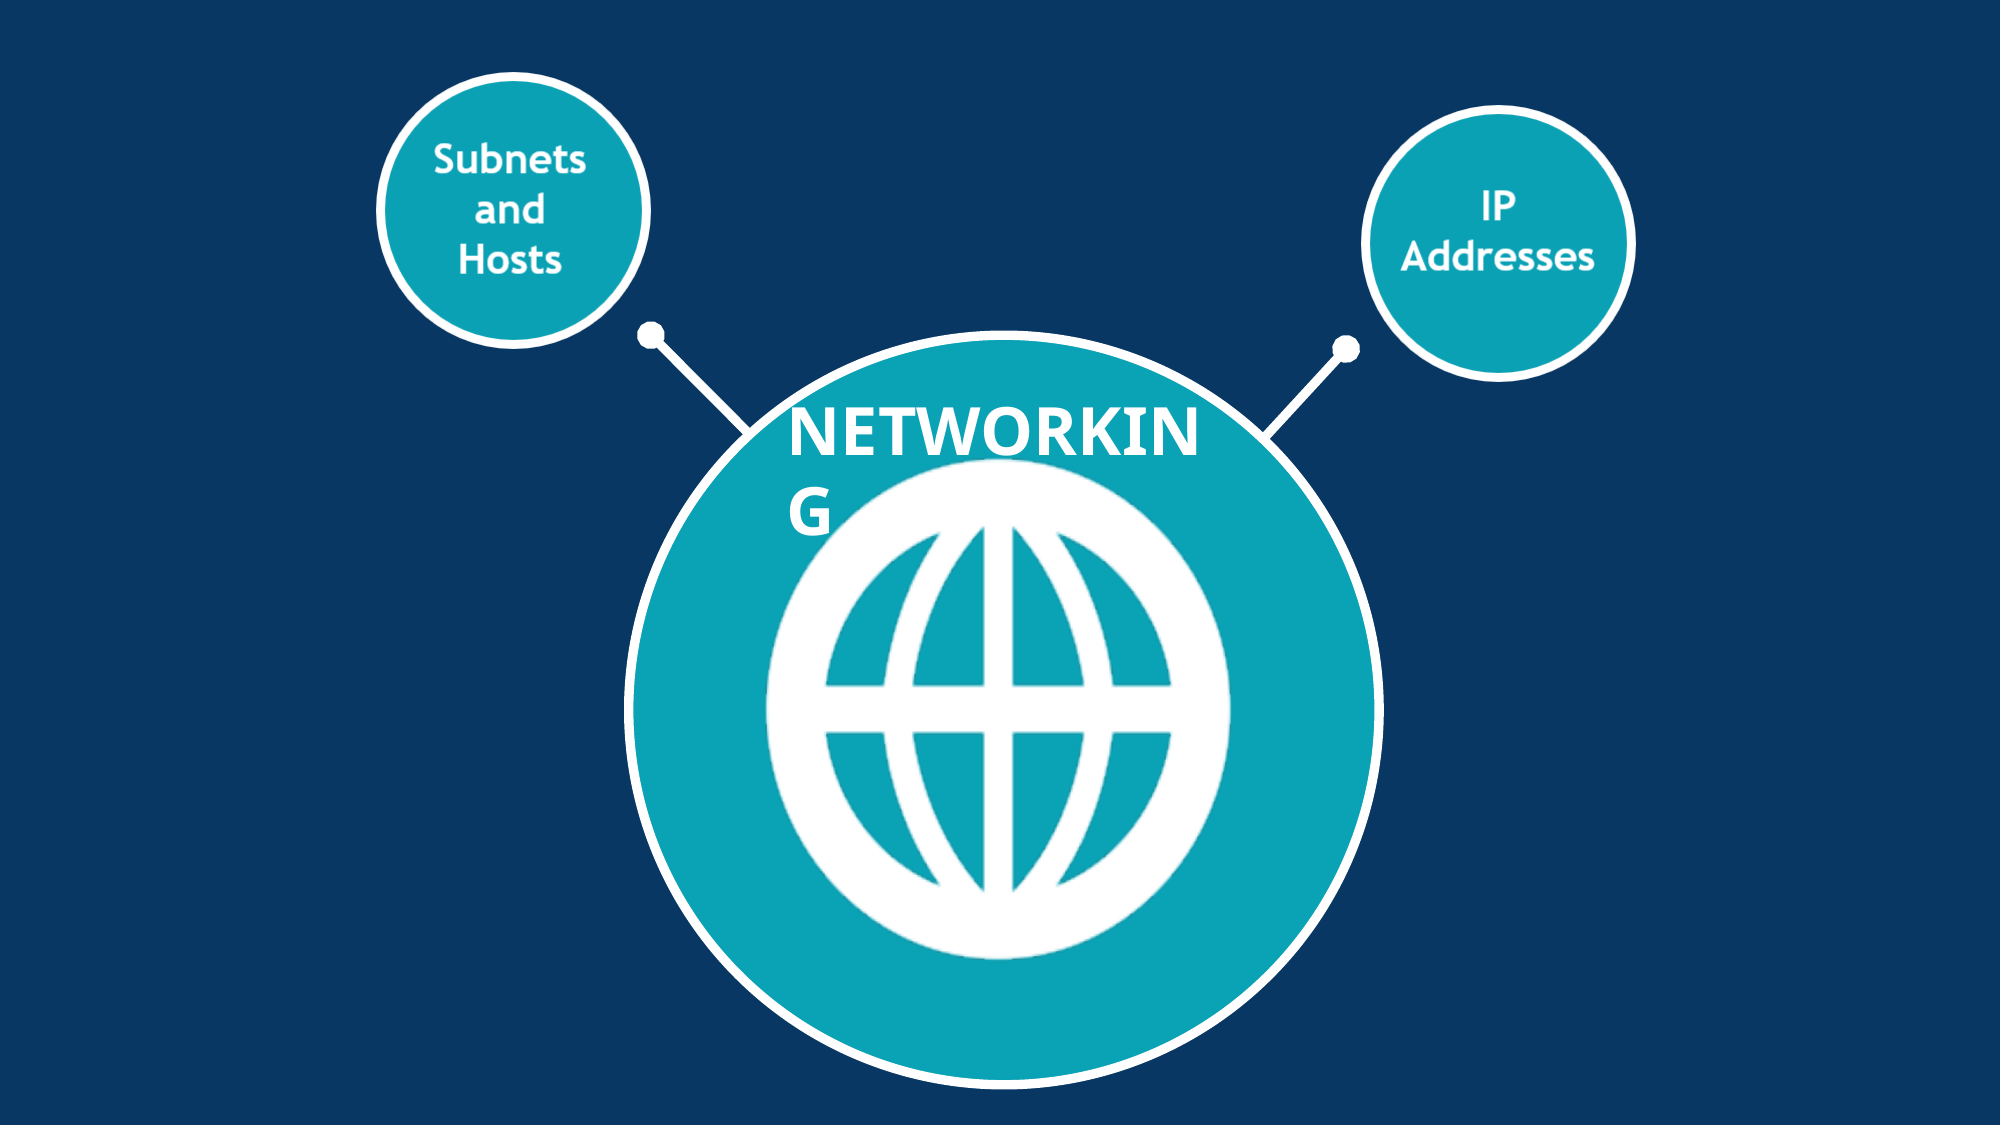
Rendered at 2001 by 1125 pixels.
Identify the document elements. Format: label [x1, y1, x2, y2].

text_box [650, 335, 752, 437]
picture [1361, 105, 1636, 382]
text_box [628, 335, 1380, 1085]
text_box [1265, 348, 1347, 437]
picture [376, 72, 651, 349]
